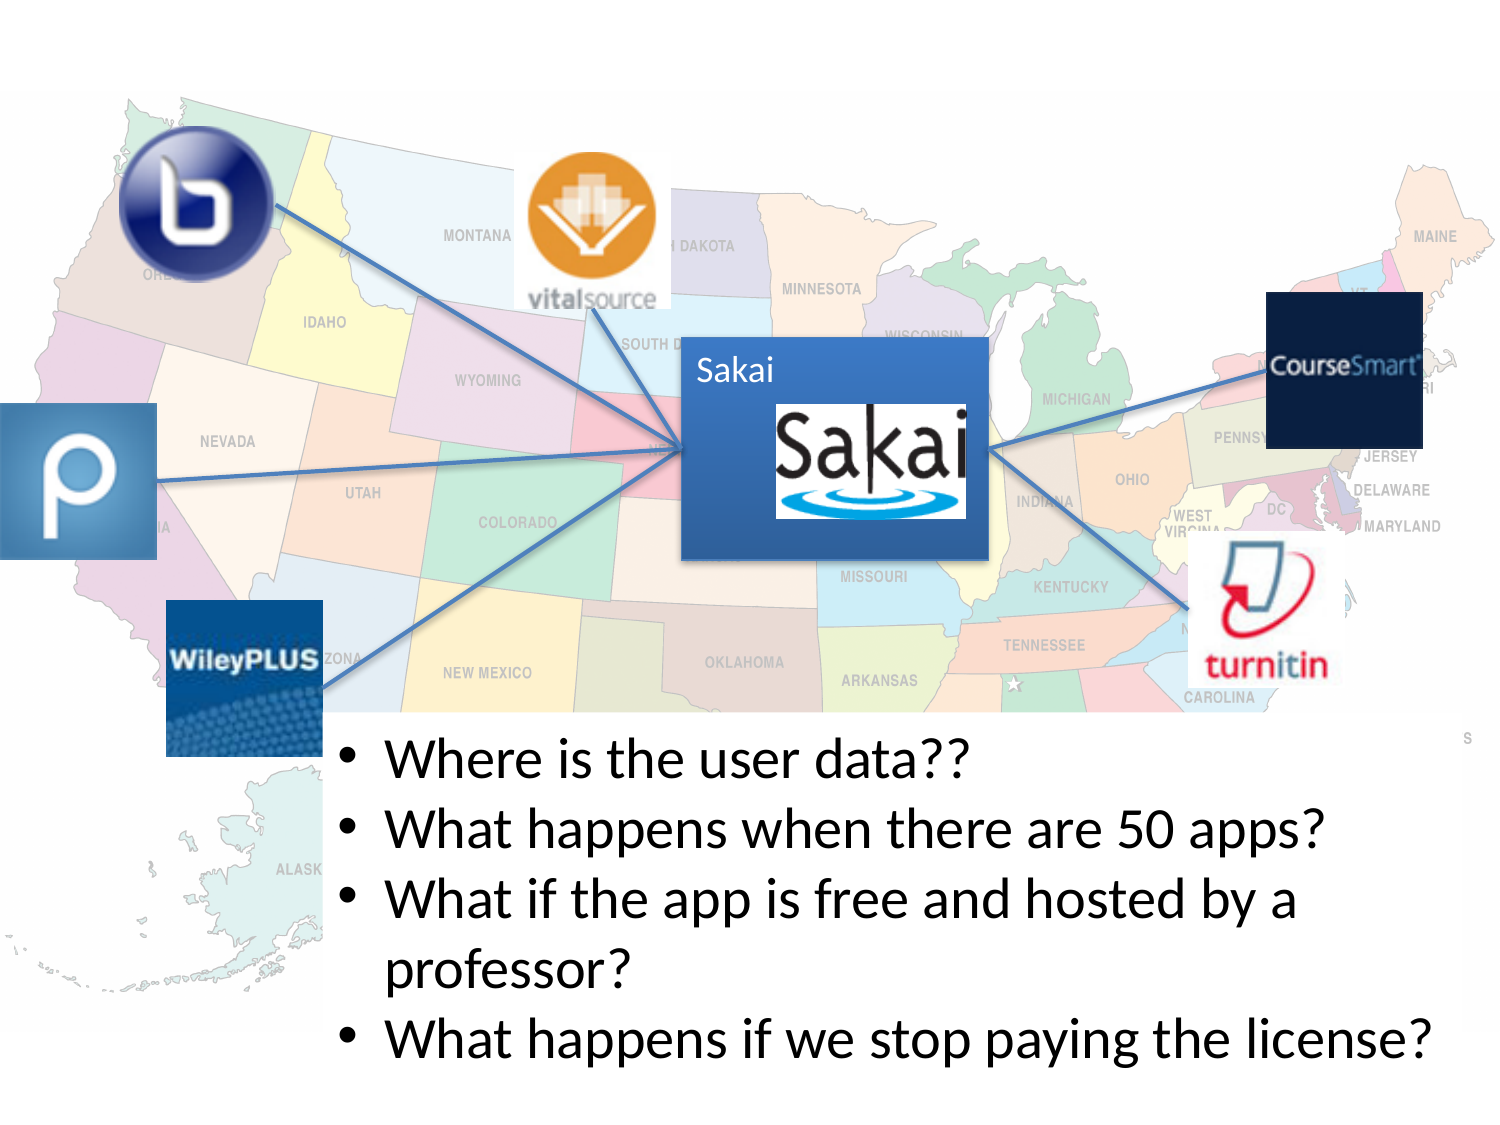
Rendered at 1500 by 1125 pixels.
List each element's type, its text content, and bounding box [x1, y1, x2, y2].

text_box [686, 337, 989, 561]
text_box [322, 488, 682, 689]
text_box Where is the user data?? What happens when there are 50 apps? What if the app is free and hosted by a professor? What happens if we stop paying the license? [322, 1040, 1463, 1078]
picture [0, 91, 1500, 1032]
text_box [988, 448, 1189, 611]
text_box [275, 204, 587, 447]
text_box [155, 448, 682, 482]
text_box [592, 308, 682, 449]
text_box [988, 370, 1267, 449]
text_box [677, 204, 682, 308]
